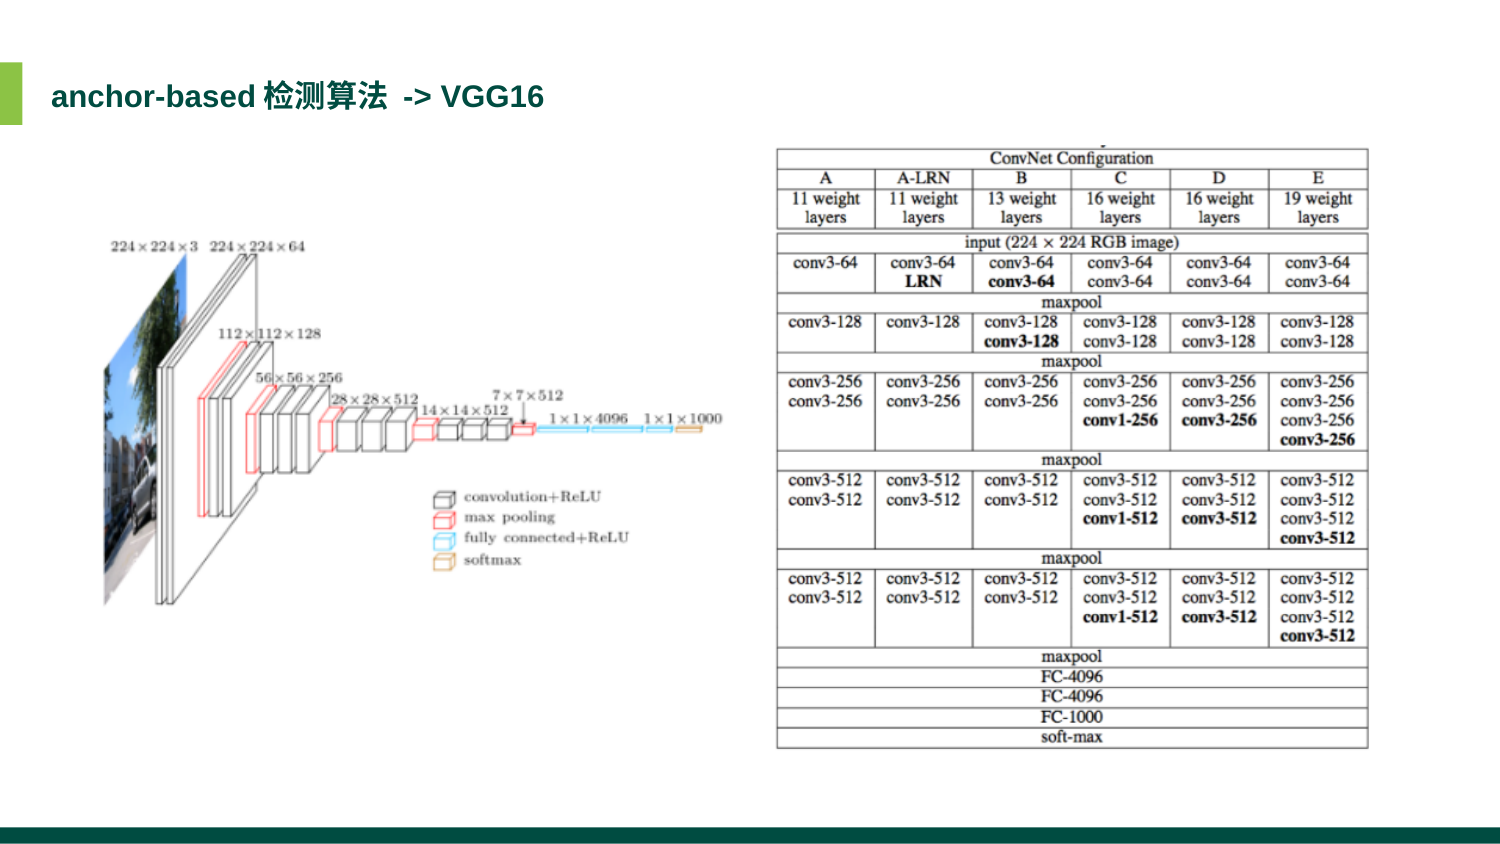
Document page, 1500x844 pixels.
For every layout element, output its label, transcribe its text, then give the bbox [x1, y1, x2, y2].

text_box [0, 61, 23, 126]
picture [80, 232, 731, 611]
text_box anchor-based检测算法 -> VGG16 [36, 69, 650, 122]
text_box [0, 826, 1500, 844]
picture [772, 144, 1375, 755]
